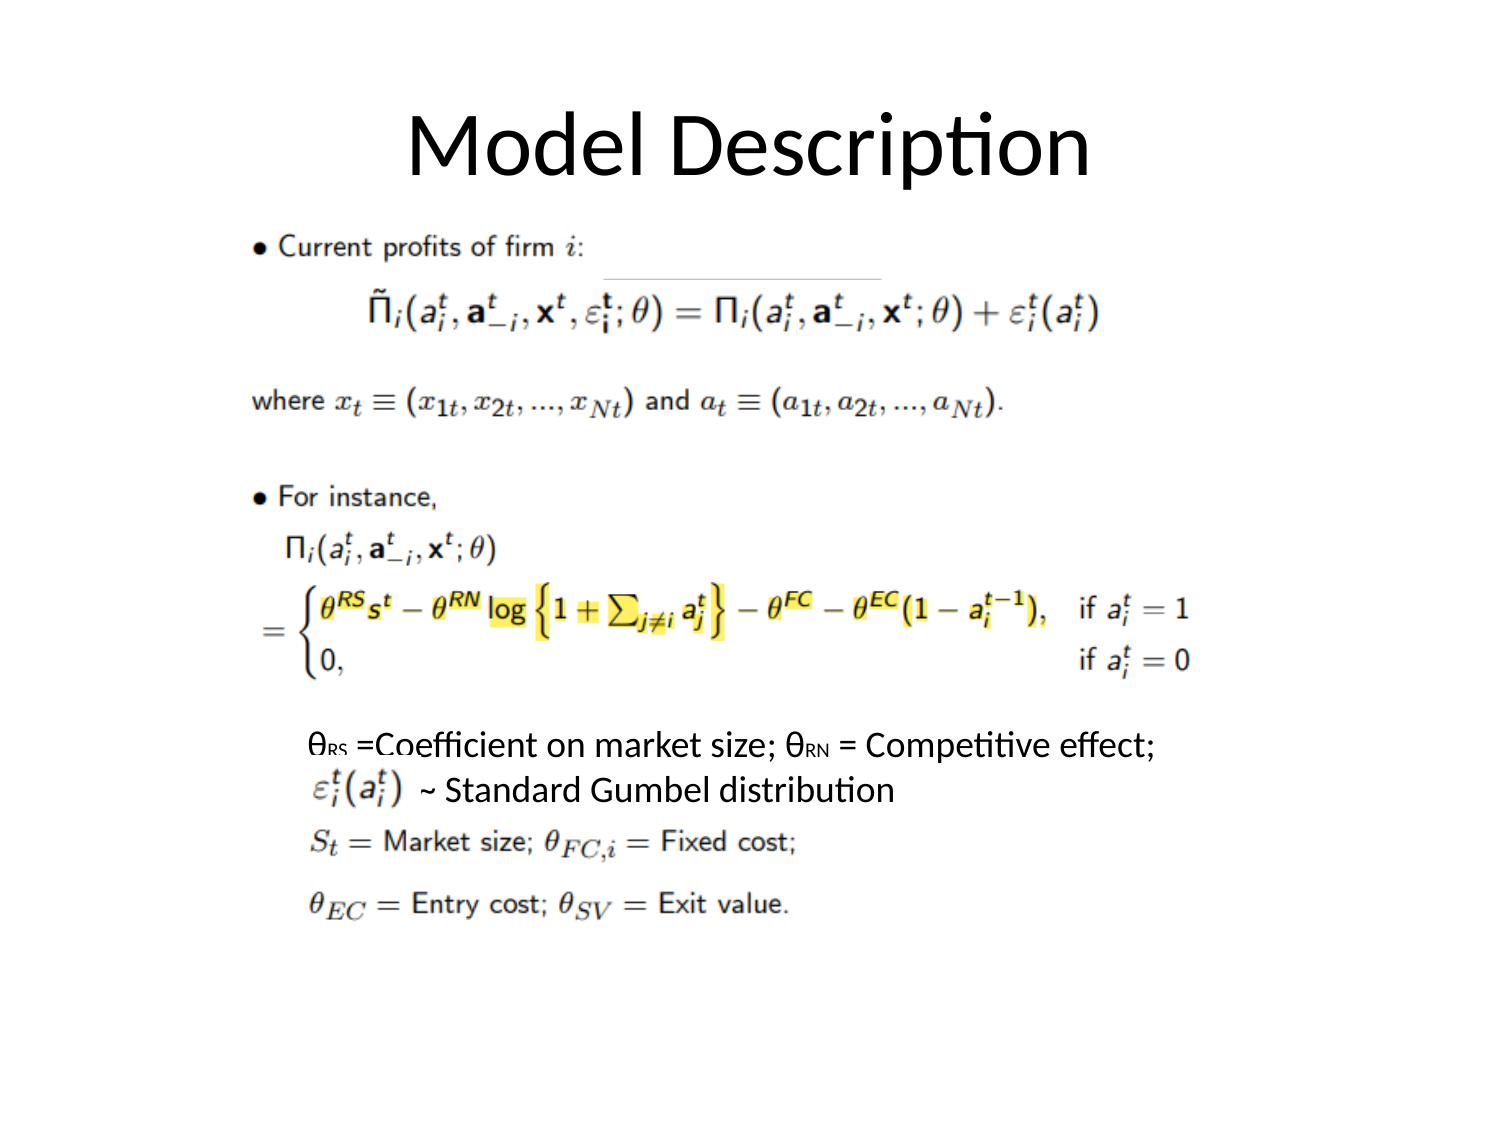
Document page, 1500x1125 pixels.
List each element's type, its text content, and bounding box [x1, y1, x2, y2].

picture [237, 232, 1231, 965]
title Model Description [75, 45, 1425, 233]
